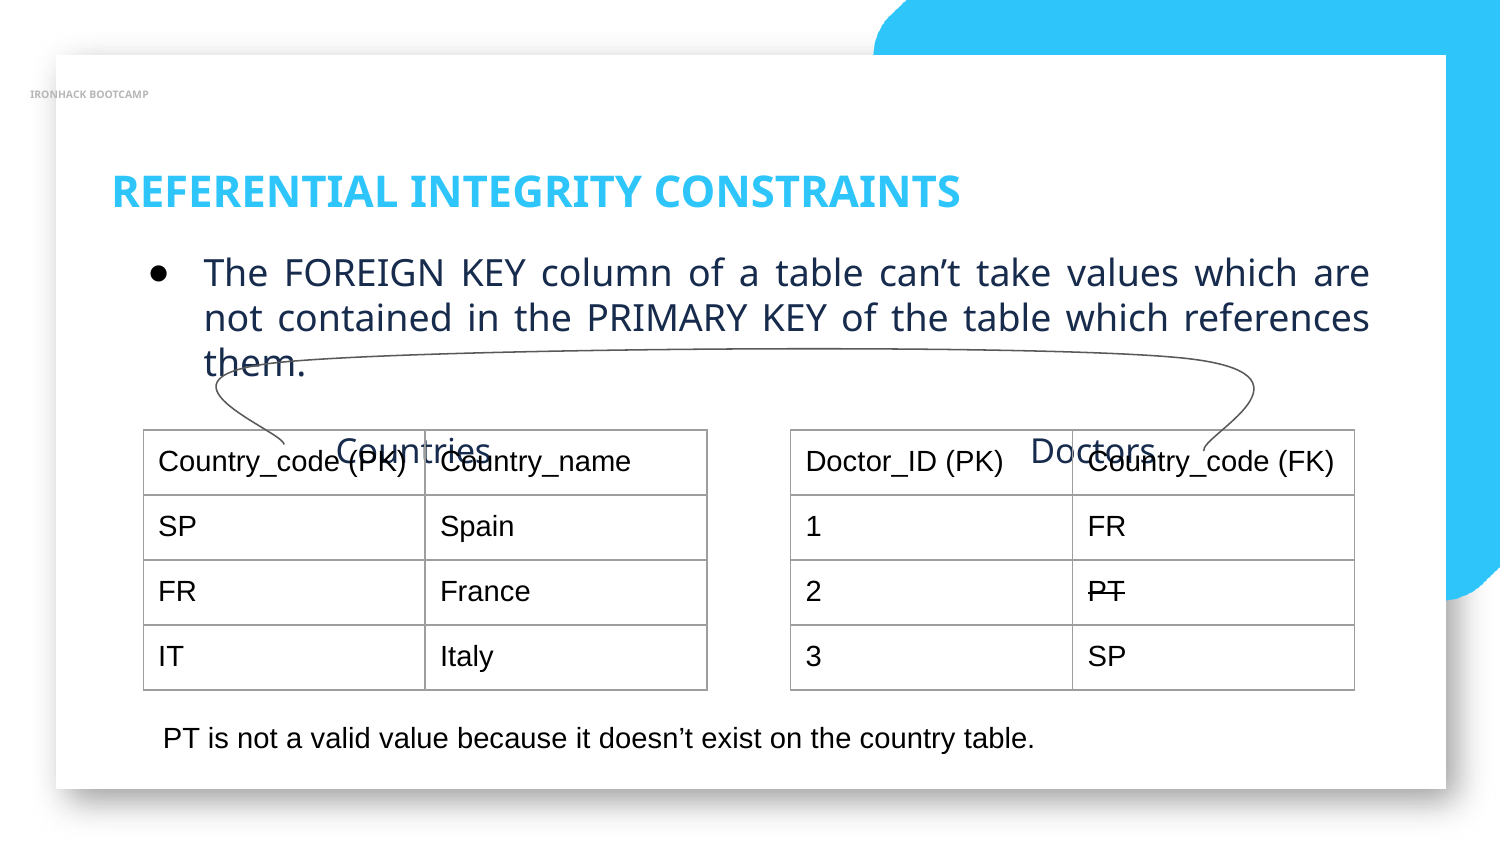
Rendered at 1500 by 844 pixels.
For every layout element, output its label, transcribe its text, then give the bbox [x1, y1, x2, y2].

picture [0, 0, 1500, 844]
table_cell Spain [426, 496, 706, 559]
table_header Country_code (FK) [1073, 431, 1354, 494]
text_box The FOREIGN KEY column of a table can’t take values which are not contained in the PRIMARY KEY of the table which references them. Countries Doctors [113, 188, 1387, 673]
table_cell France [426, 561, 706, 624]
text_box PT is not a valid value because it doesn’t exist on the country table. [147, 704, 1353, 770]
table_cell SP [1073, 626, 1354, 689]
table_cell 1 [791, 496, 1072, 559]
table_header Doctor_ID (PK) [791, 449, 1072, 494]
table_cell FR [144, 561, 424, 624]
table_cell PT [1073, 561, 1354, 624]
table_cell 2 [791, 561, 1072, 624]
text_box REFERENTIAL INTEGRITY CONSTRAINTS [96, 149, 1417, 266]
table_cell SP [144, 496, 424, 559]
table_cell 3 [791, 626, 1072, 689]
text_box IRONHACK BOOTCAMP [15, 71, 354, 108]
table_header Country_code (PK) [144, 431, 424, 494]
text_box [216, 348, 1254, 452]
table_cell Italy [426, 626, 706, 689]
table_header Country_name [426, 446, 706, 494]
table_cell FR [1073, 496, 1354, 559]
table_cell IT [144, 626, 424, 689]
